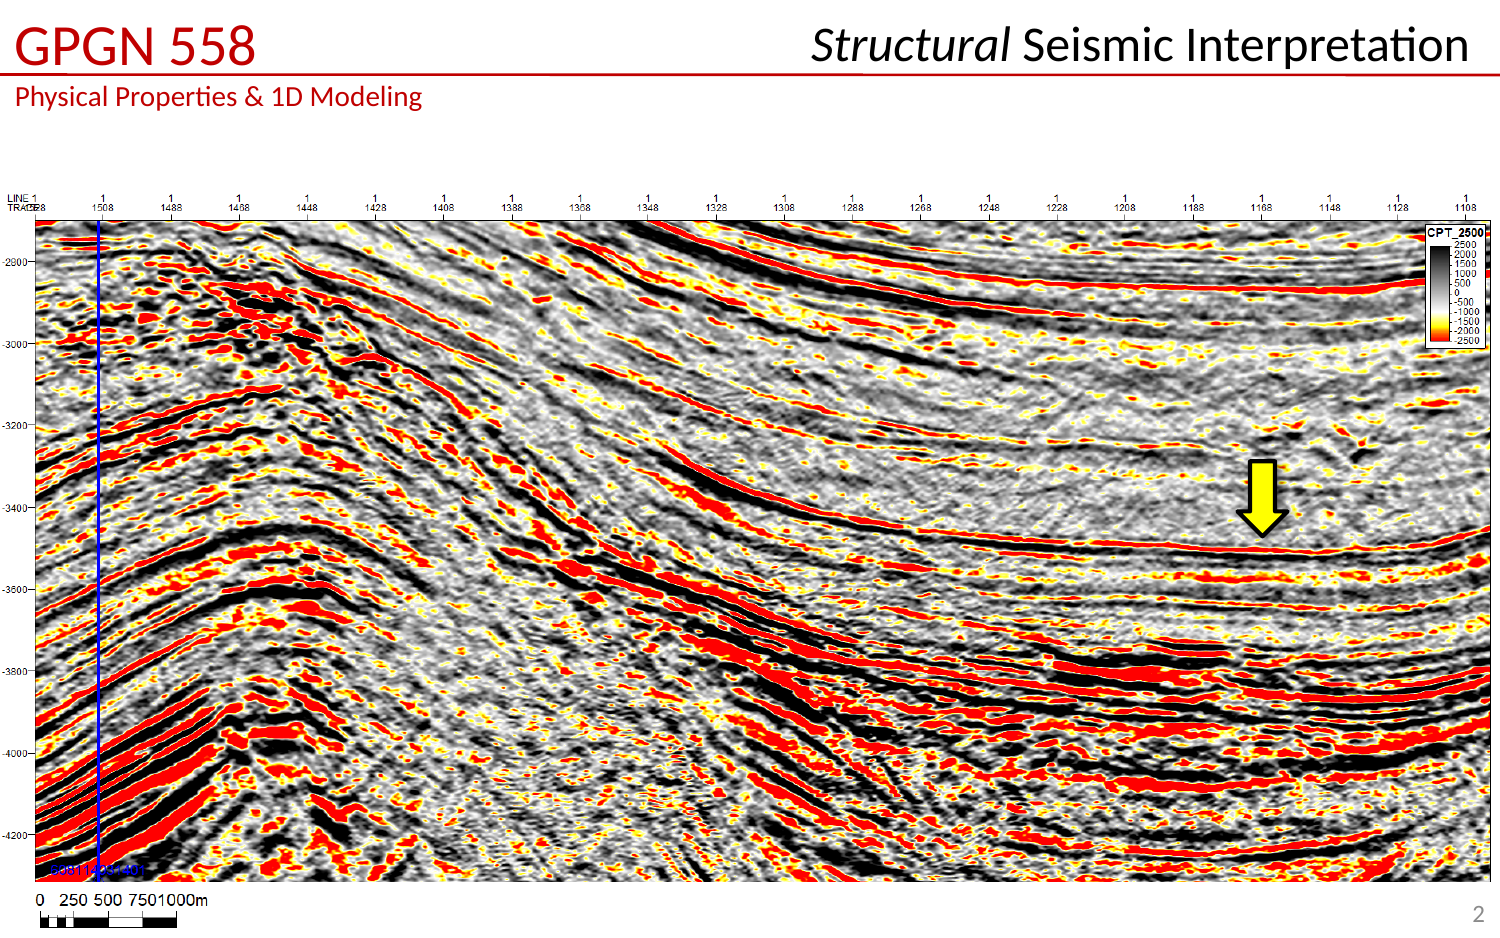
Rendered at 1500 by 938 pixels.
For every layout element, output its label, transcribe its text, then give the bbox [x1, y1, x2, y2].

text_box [0, 179, 1492, 882]
picture [33, 890, 211, 931]
slide_number 2 [1149, 887, 1500, 938]
title Structural Seismic Interpretation [612, 3, 1500, 80]
